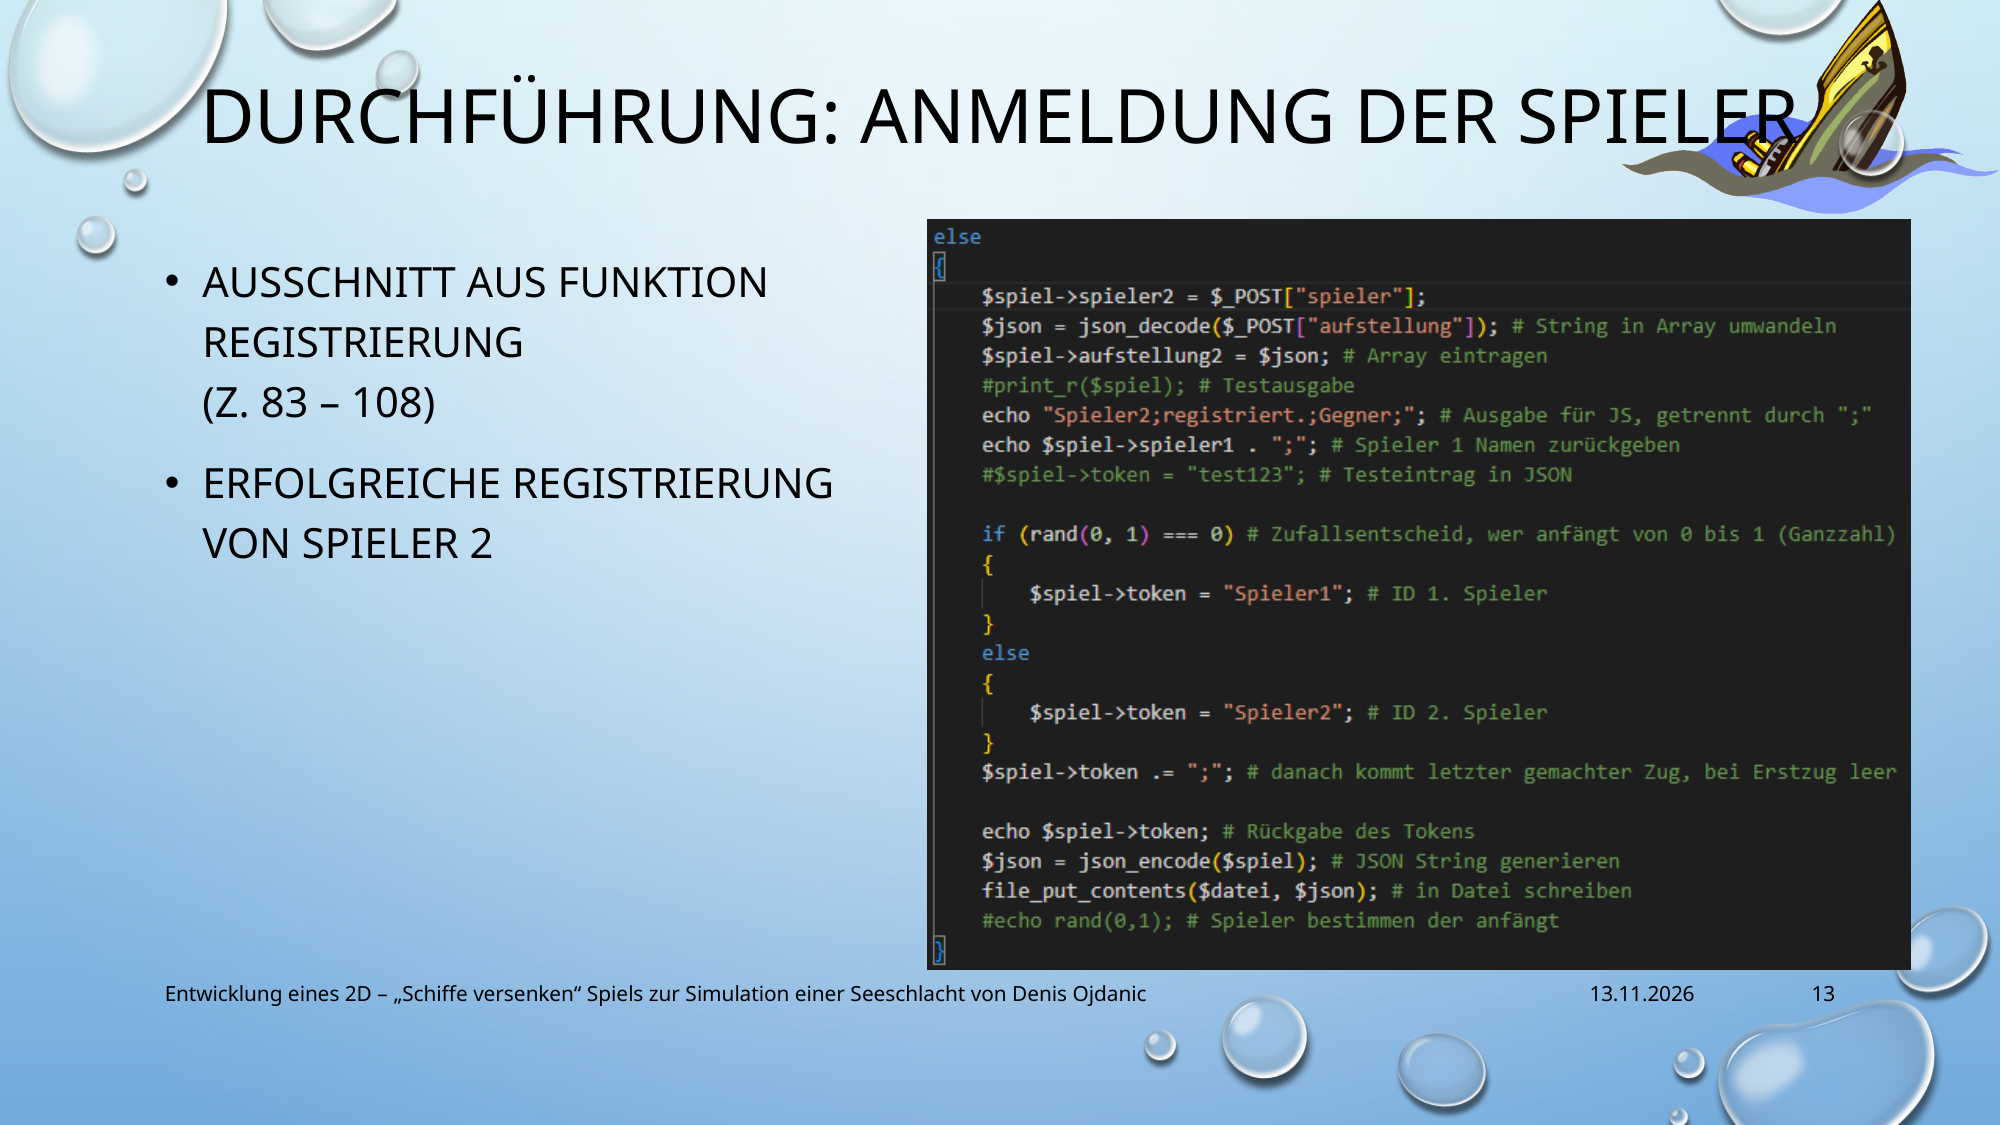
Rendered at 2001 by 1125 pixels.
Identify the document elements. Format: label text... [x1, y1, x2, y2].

picture [0, 0, 2000, 1125]
title Durchführung: Anmeldung der Spieler [149, 50, 1851, 189]
list Ausschnitt aus Funktion registrierung (Z. 83 – 108) Erfolgreiche Registrierung von Spieler 2 [149, 238, 916, 950]
footer Entwicklung eines 2D – „Schiffe versenken“ Spiels zur Simulation einer Seeschlacht von Denis Ojdanic [149, 965, 1245, 1025]
slide_number 13 [1724, 978, 1851, 1025]
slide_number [1259, 978, 1710, 1025]
